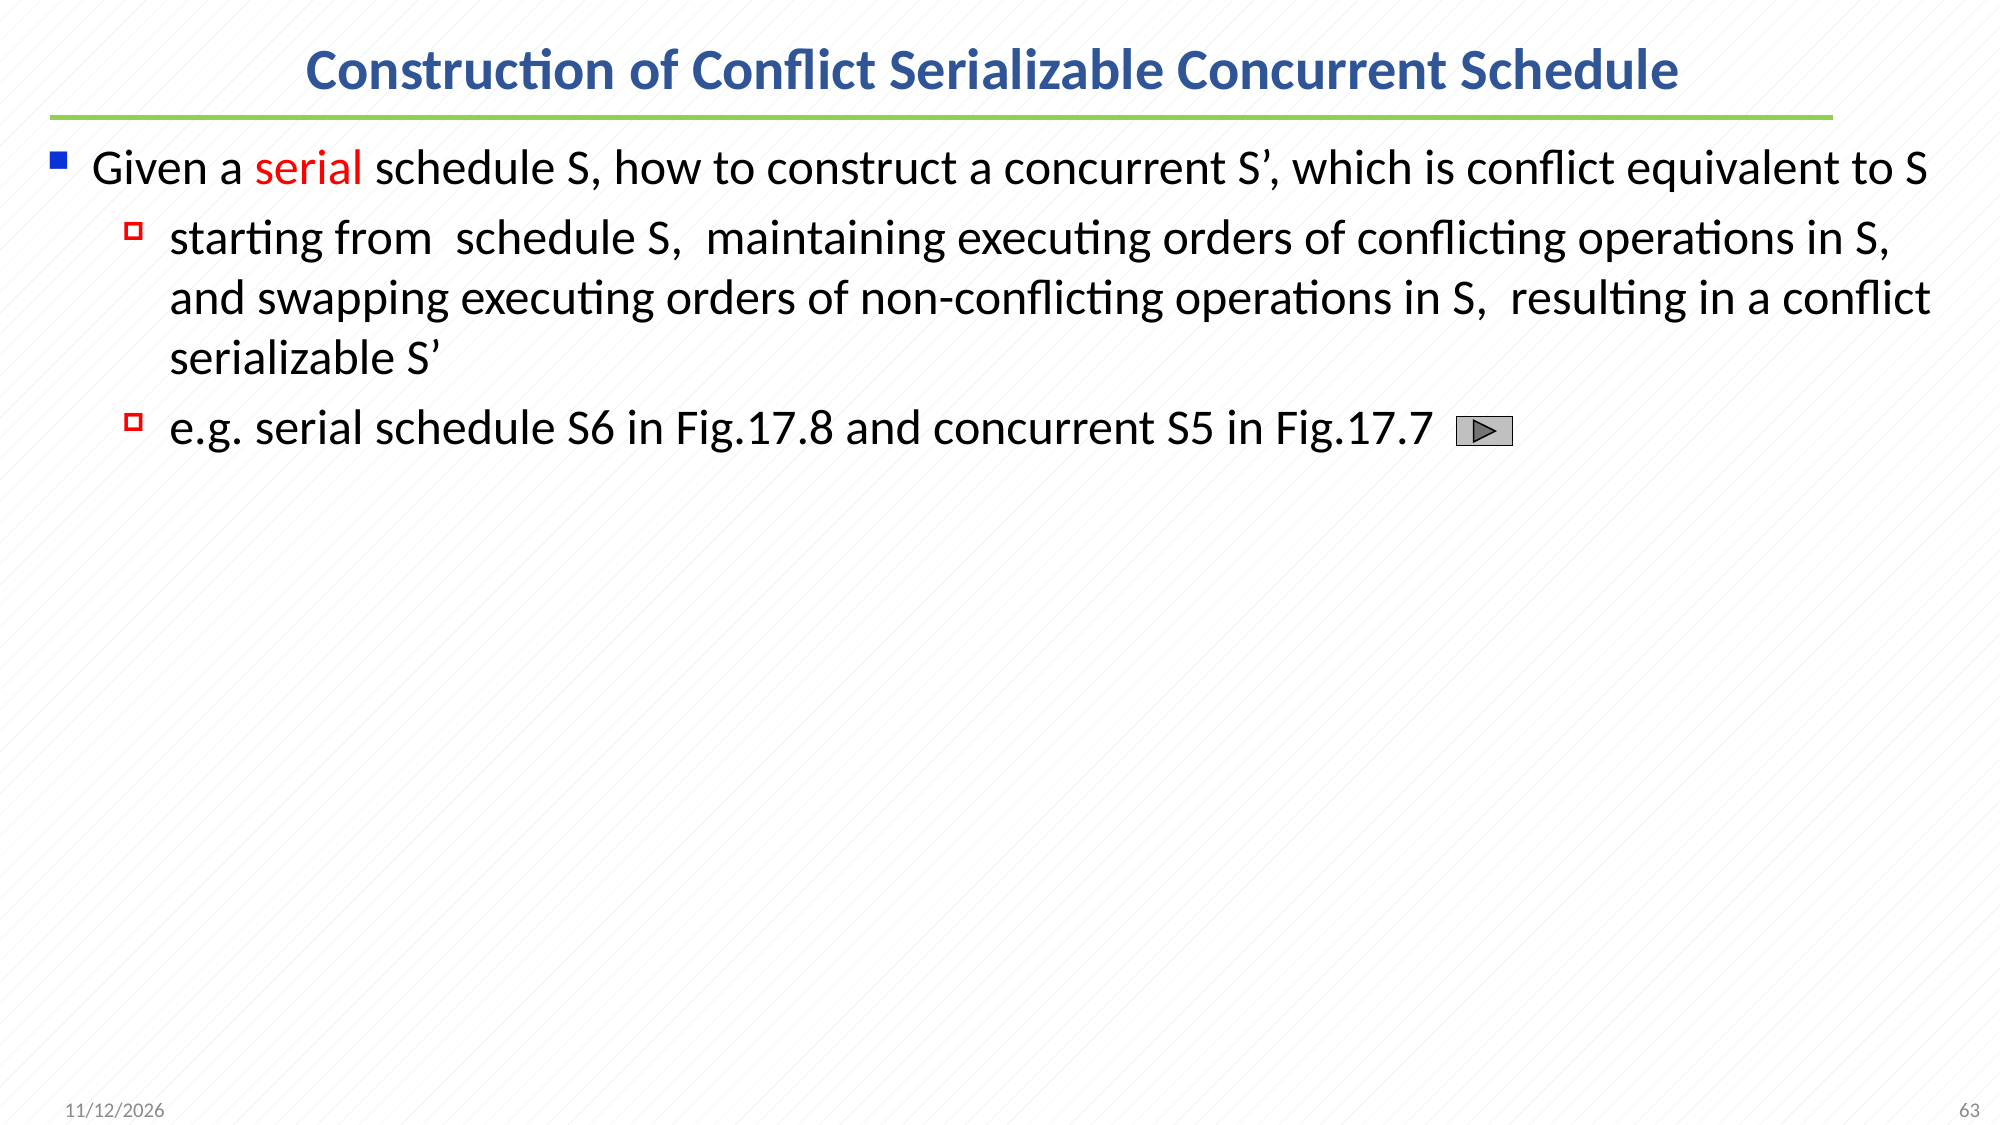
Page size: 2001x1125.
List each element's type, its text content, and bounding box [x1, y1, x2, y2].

slide_number 63 [1545, 1079, 1996, 1125]
text_box [1456, 416, 1513, 446]
list Given a serial schedule S, how to construct a concurrent S’, which is conflict equivalent to S starting from schedule S, maintaining executing orders of conflicting operations in S, and swapping executing orders of non-conflicting operations in S, resulting in a conflict serializable S’ e.g. serial schedule S6 in Fig.17.8 and concurrent S5 in Fig.17.7 [32, 126, 1974, 1081]
title Construction of Conflict Serializable Concurrent Schedule [50, 13, 1949, 126]
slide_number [49, 1079, 500, 1125]
